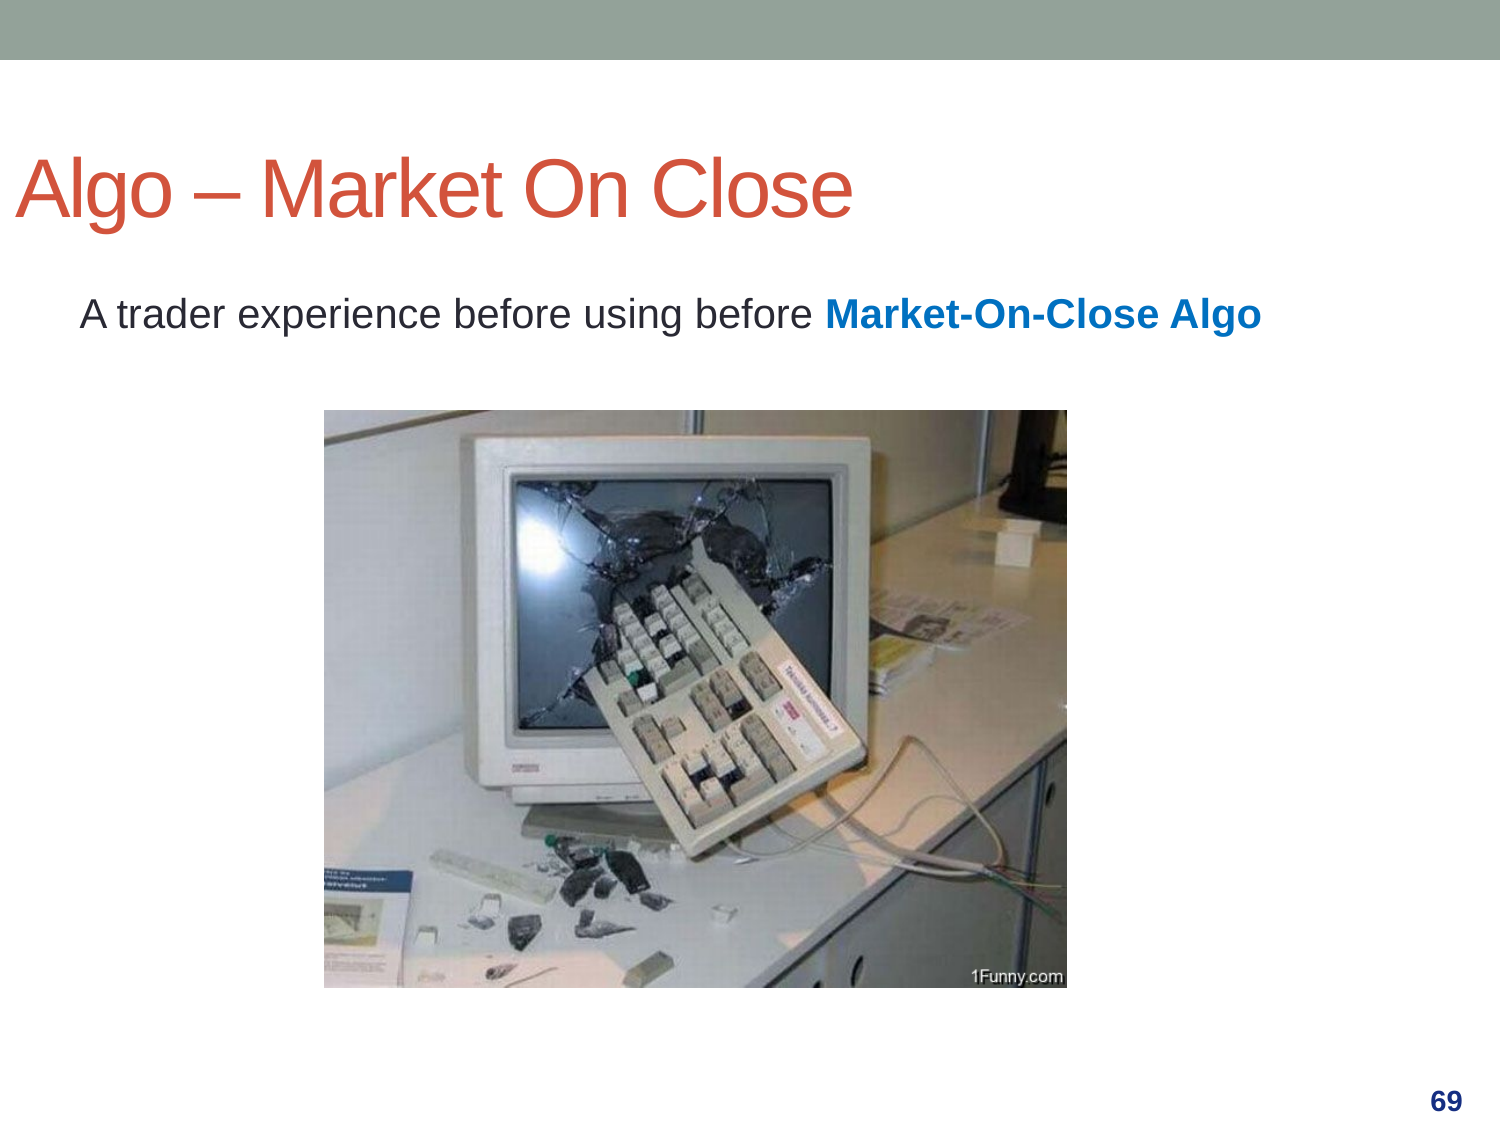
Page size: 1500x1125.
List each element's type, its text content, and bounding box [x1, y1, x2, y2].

slide_number 69 [1415, 1070, 1499, 1125]
title Algo – Market On Close [0, 101, 1325, 266]
text_box A trader experience before using before Market-On-Close Algo [64, 278, 1483, 1047]
picture [324, 410, 1067, 988]
